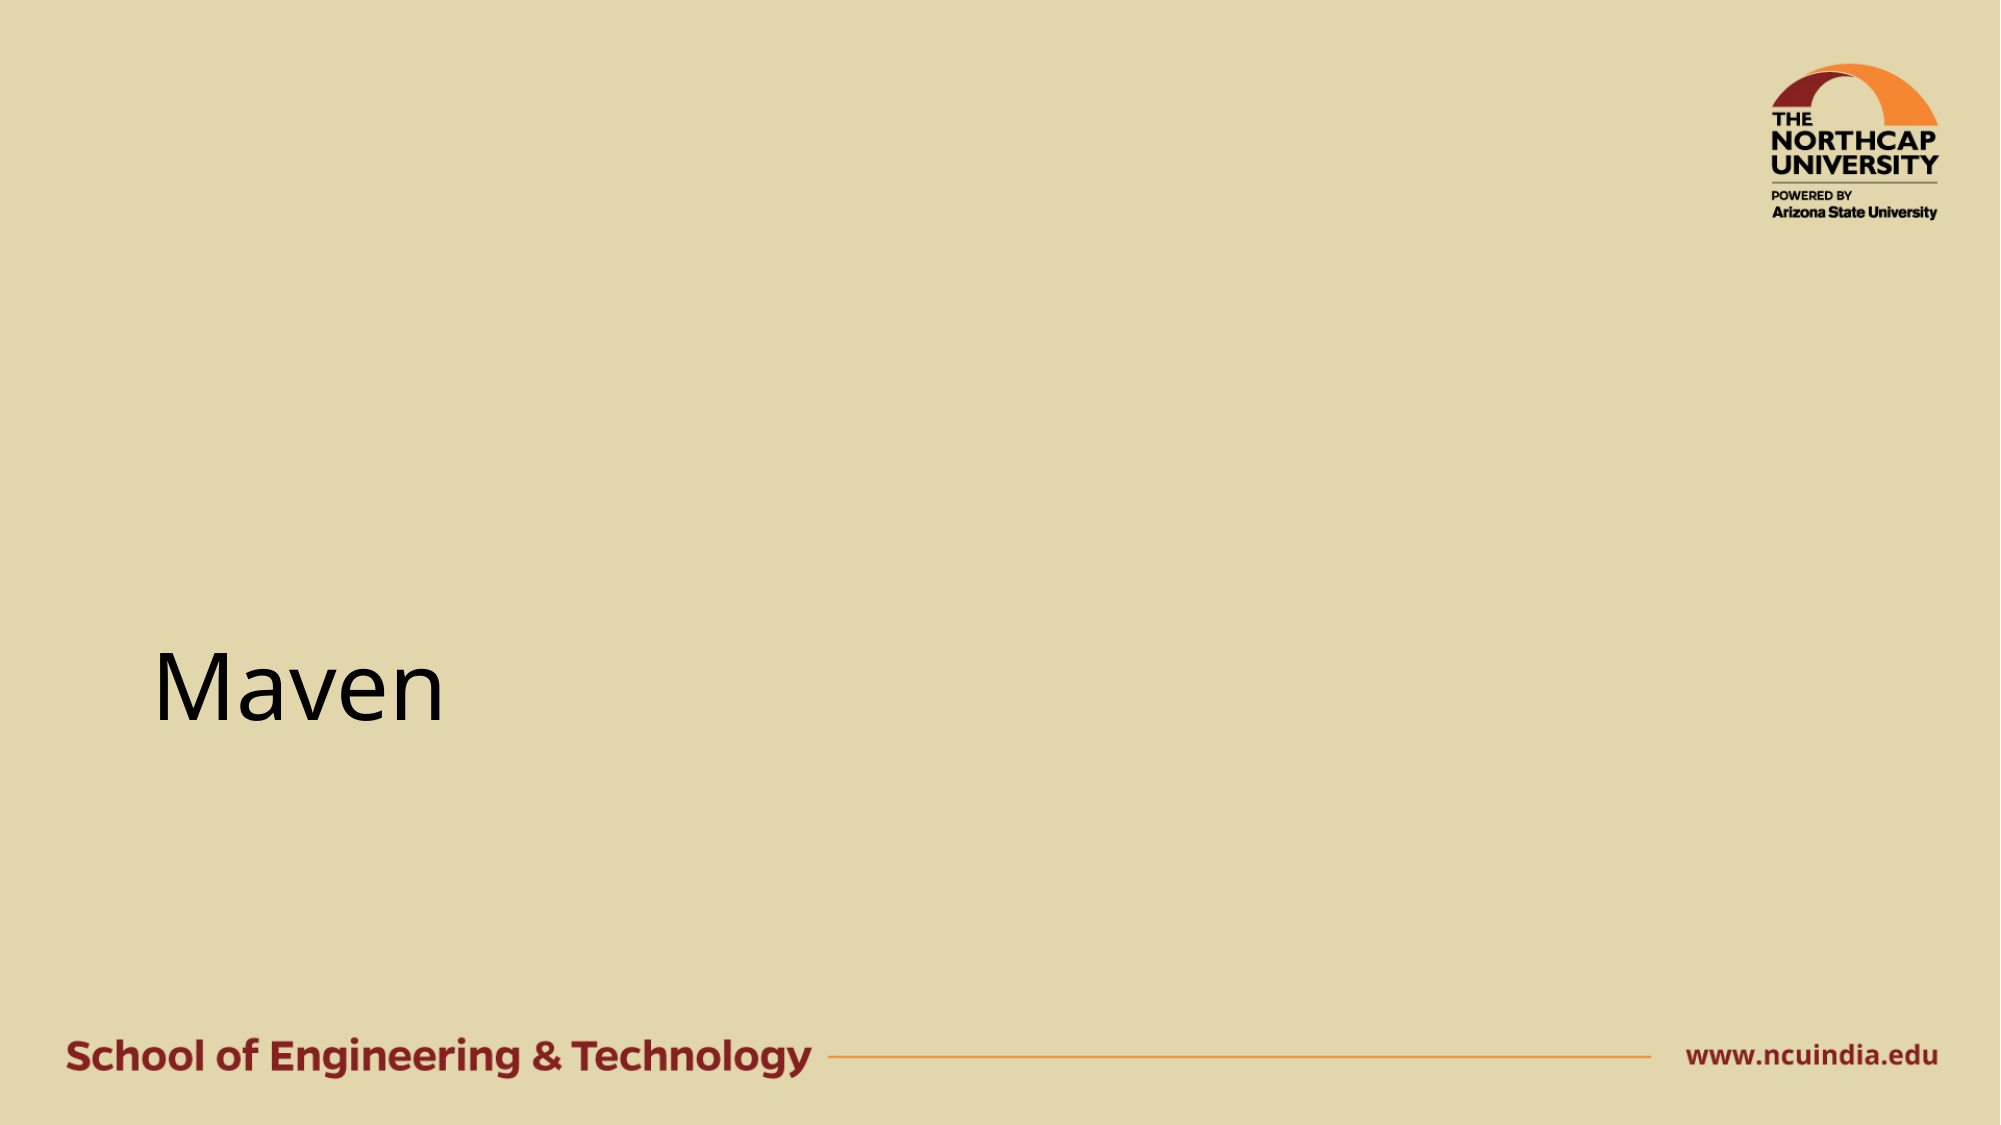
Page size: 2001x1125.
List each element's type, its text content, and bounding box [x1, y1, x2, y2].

title Maven [136, 280, 1862, 749]
picture [0, 0, 2000, 1125]
